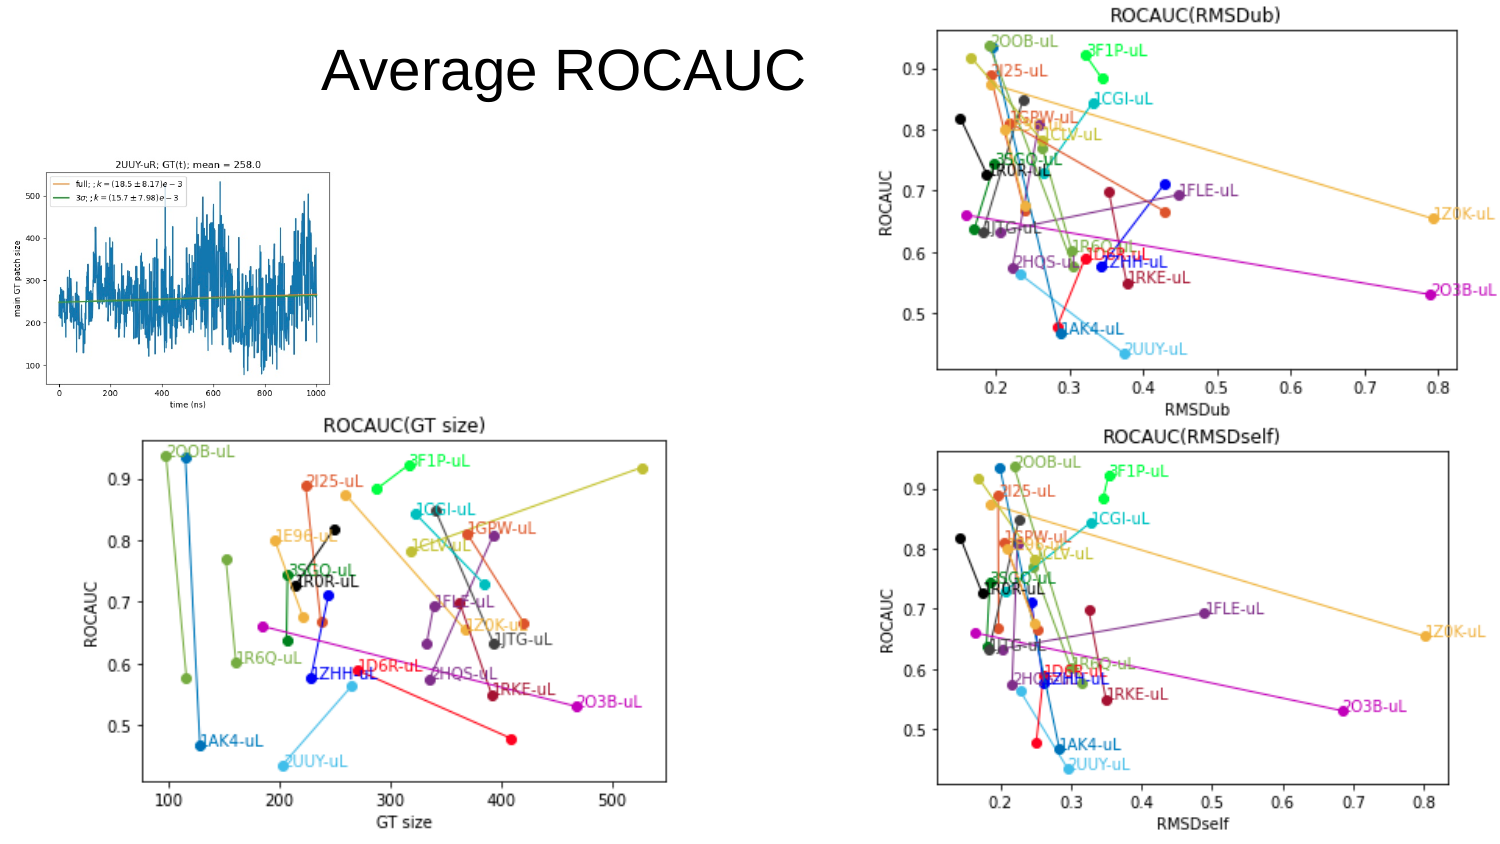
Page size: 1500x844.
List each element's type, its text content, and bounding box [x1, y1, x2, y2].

title Average ROCAUC [286, 17, 843, 112]
picture [870, 0, 1500, 840]
picture [0, 139, 687, 844]
